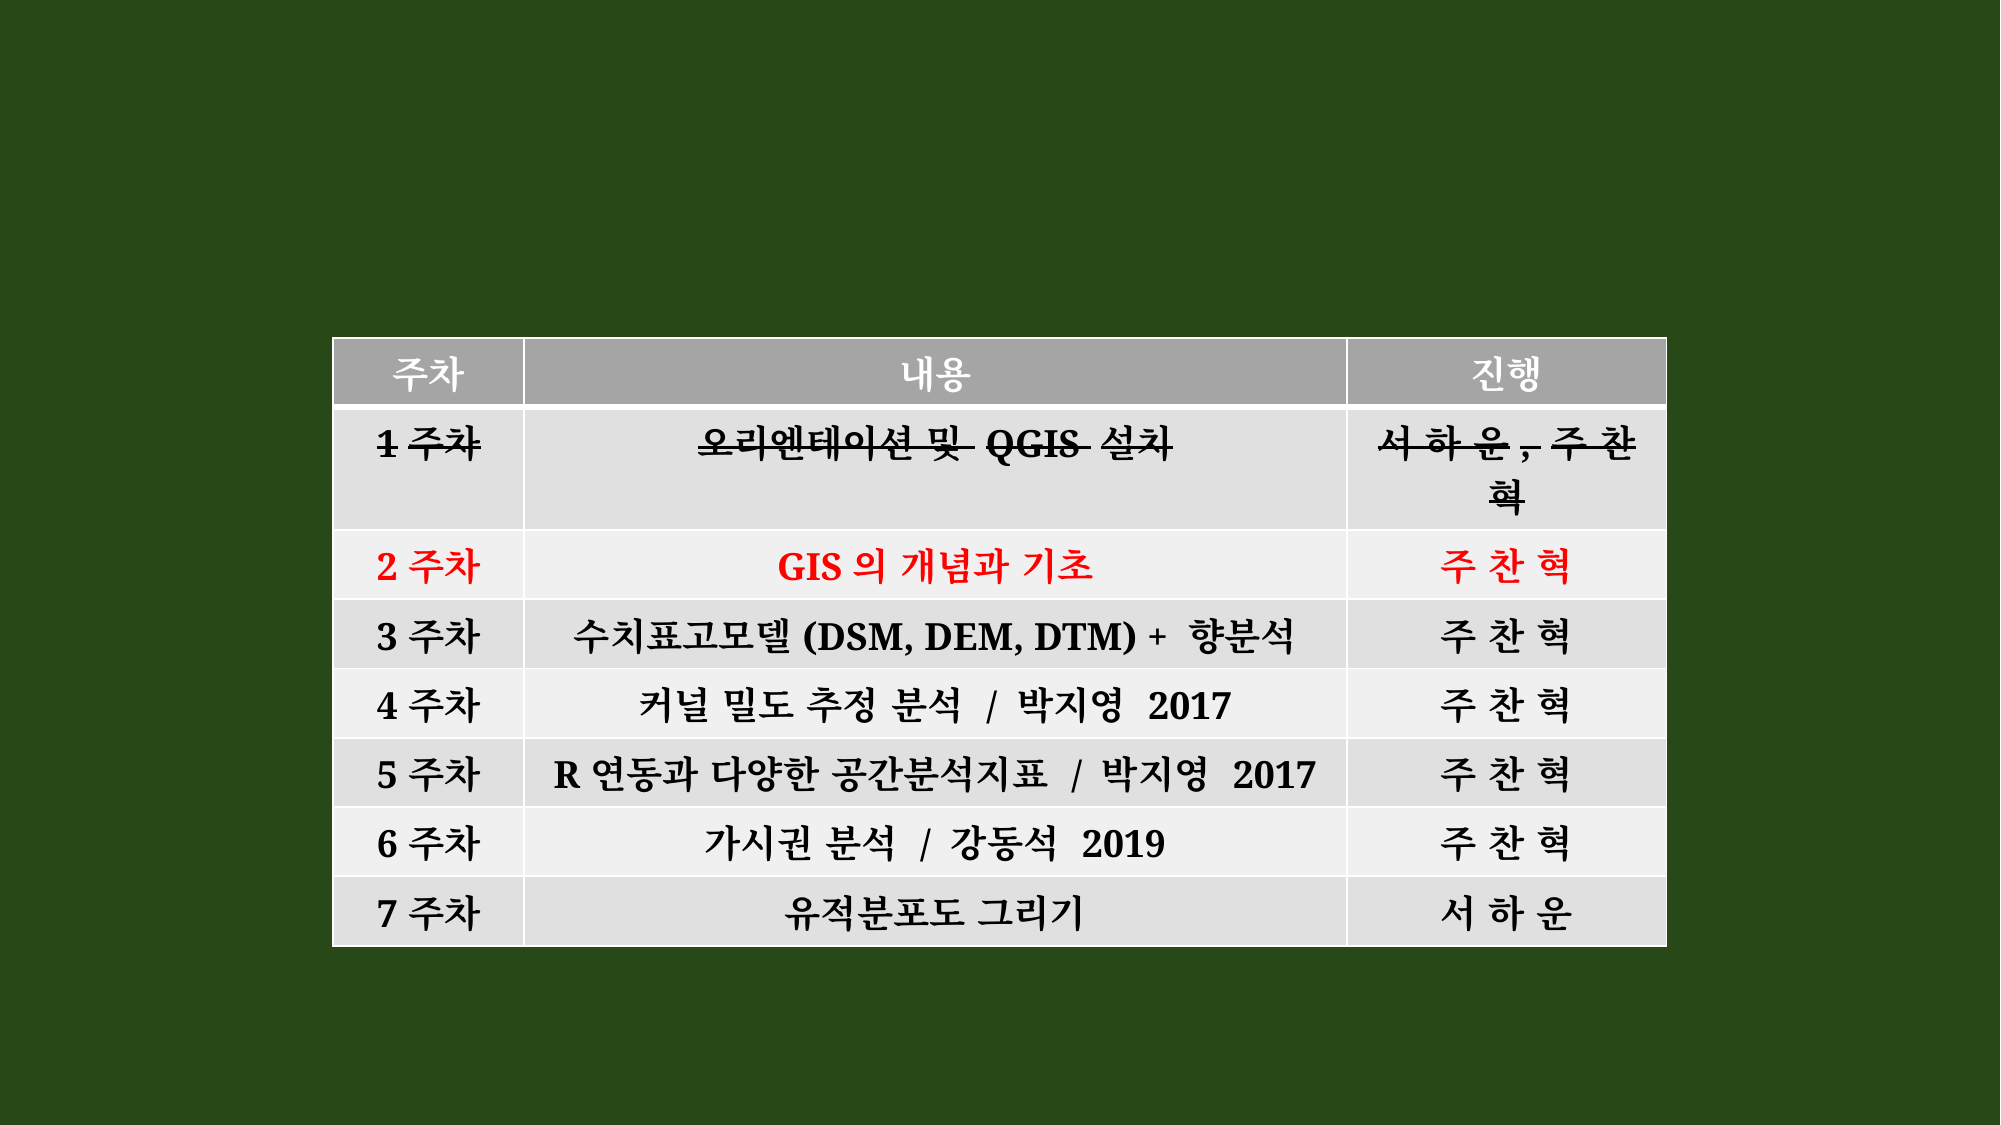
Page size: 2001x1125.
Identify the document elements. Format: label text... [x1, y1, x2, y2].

table_cell 서 하 운, 주 찬 혁 [1348, 410, 1666, 529]
table_cell 6주차 [334, 808, 523, 875]
table_cell 7주차 [334, 877, 523, 945]
table_header 내용 [525, 339, 1346, 404]
table_cell 서 하 운 [1348, 877, 1666, 945]
table_cell 주 찬 혁 [1348, 531, 1666, 598]
table_cell 2주차 [334, 531, 523, 598]
table_cell 커널 밀도 추정 분석 / 박지영 2017 [525, 669, 1346, 737]
table_cell 유적분포도 그리기 [525, 877, 1346, 945]
table_cell 5주차 [334, 739, 523, 806]
table_header 진행 [1348, 339, 1666, 404]
table_cell 오리엔테이션 및 QGIS 설치 [525, 410, 1346, 529]
table_cell GIS의 개념과 기초 [525, 531, 1346, 598]
table_cell 주 찬 혁 [1348, 600, 1666, 668]
table_cell 4주차 [334, 669, 523, 737]
table_header 주차 [334, 339, 523, 404]
table_cell 주 찬 혁 [1348, 739, 1666, 806]
table_cell 주 찬 혁 [1348, 808, 1666, 875]
table_cell 3주차 [334, 600, 523, 668]
table_cell 주 찬 혁 [1348, 669, 1666, 737]
table_cell 가시권 분석 / 강동석 2019 [525, 808, 1346, 875]
table_cell R연동과 다양한 공간분석지표 / 박지영 2017 [525, 739, 1346, 806]
table_cell 수치표고모델(DSM, DEM, DTM) + 향분석 [525, 600, 1346, 668]
table_cell 1주차 [334, 410, 523, 529]
